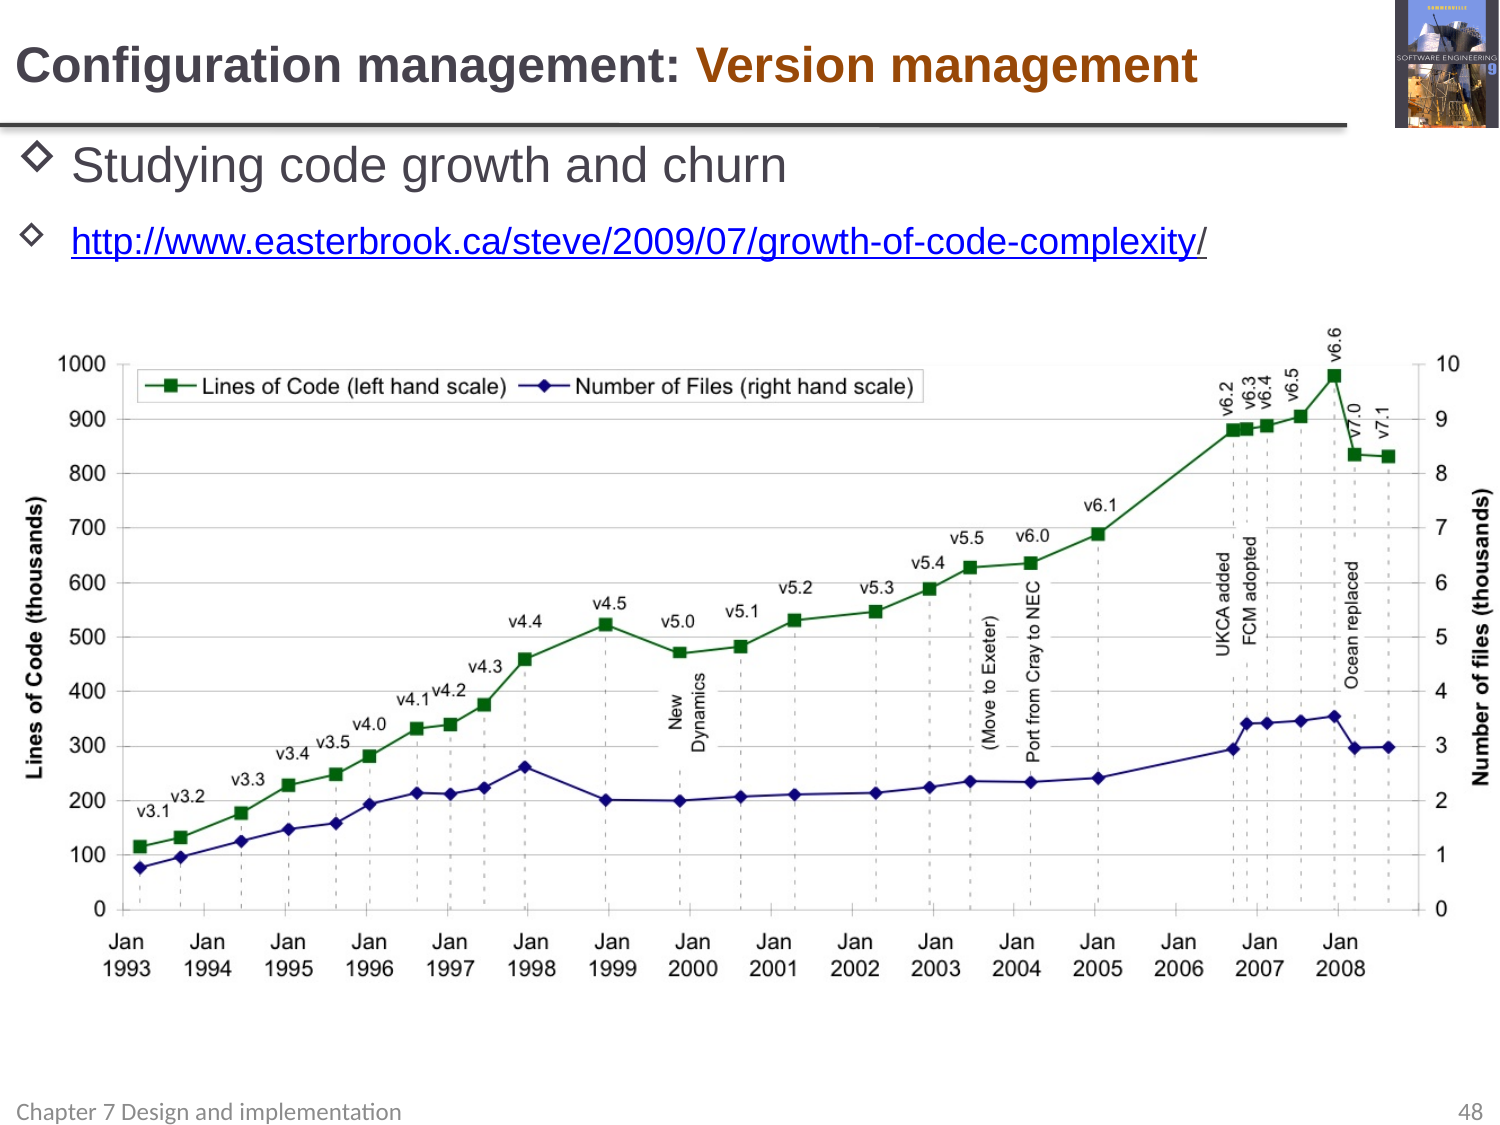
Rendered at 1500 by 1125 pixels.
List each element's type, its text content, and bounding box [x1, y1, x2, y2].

footer Chapter 7 Design and implementation [1, 1095, 477, 1125]
picture [21, 324, 1499, 984]
title Configuration management: Version management [0, 0, 1397, 125]
picture [1397, 0, 1499, 125]
list Studying code growth and churn http://www.easterbrook.ca/steve/2009/07/growth-of-code-complexity/ [0, 125, 1500, 1017]
slide_number 48 [1148, 1095, 1499, 1125]
